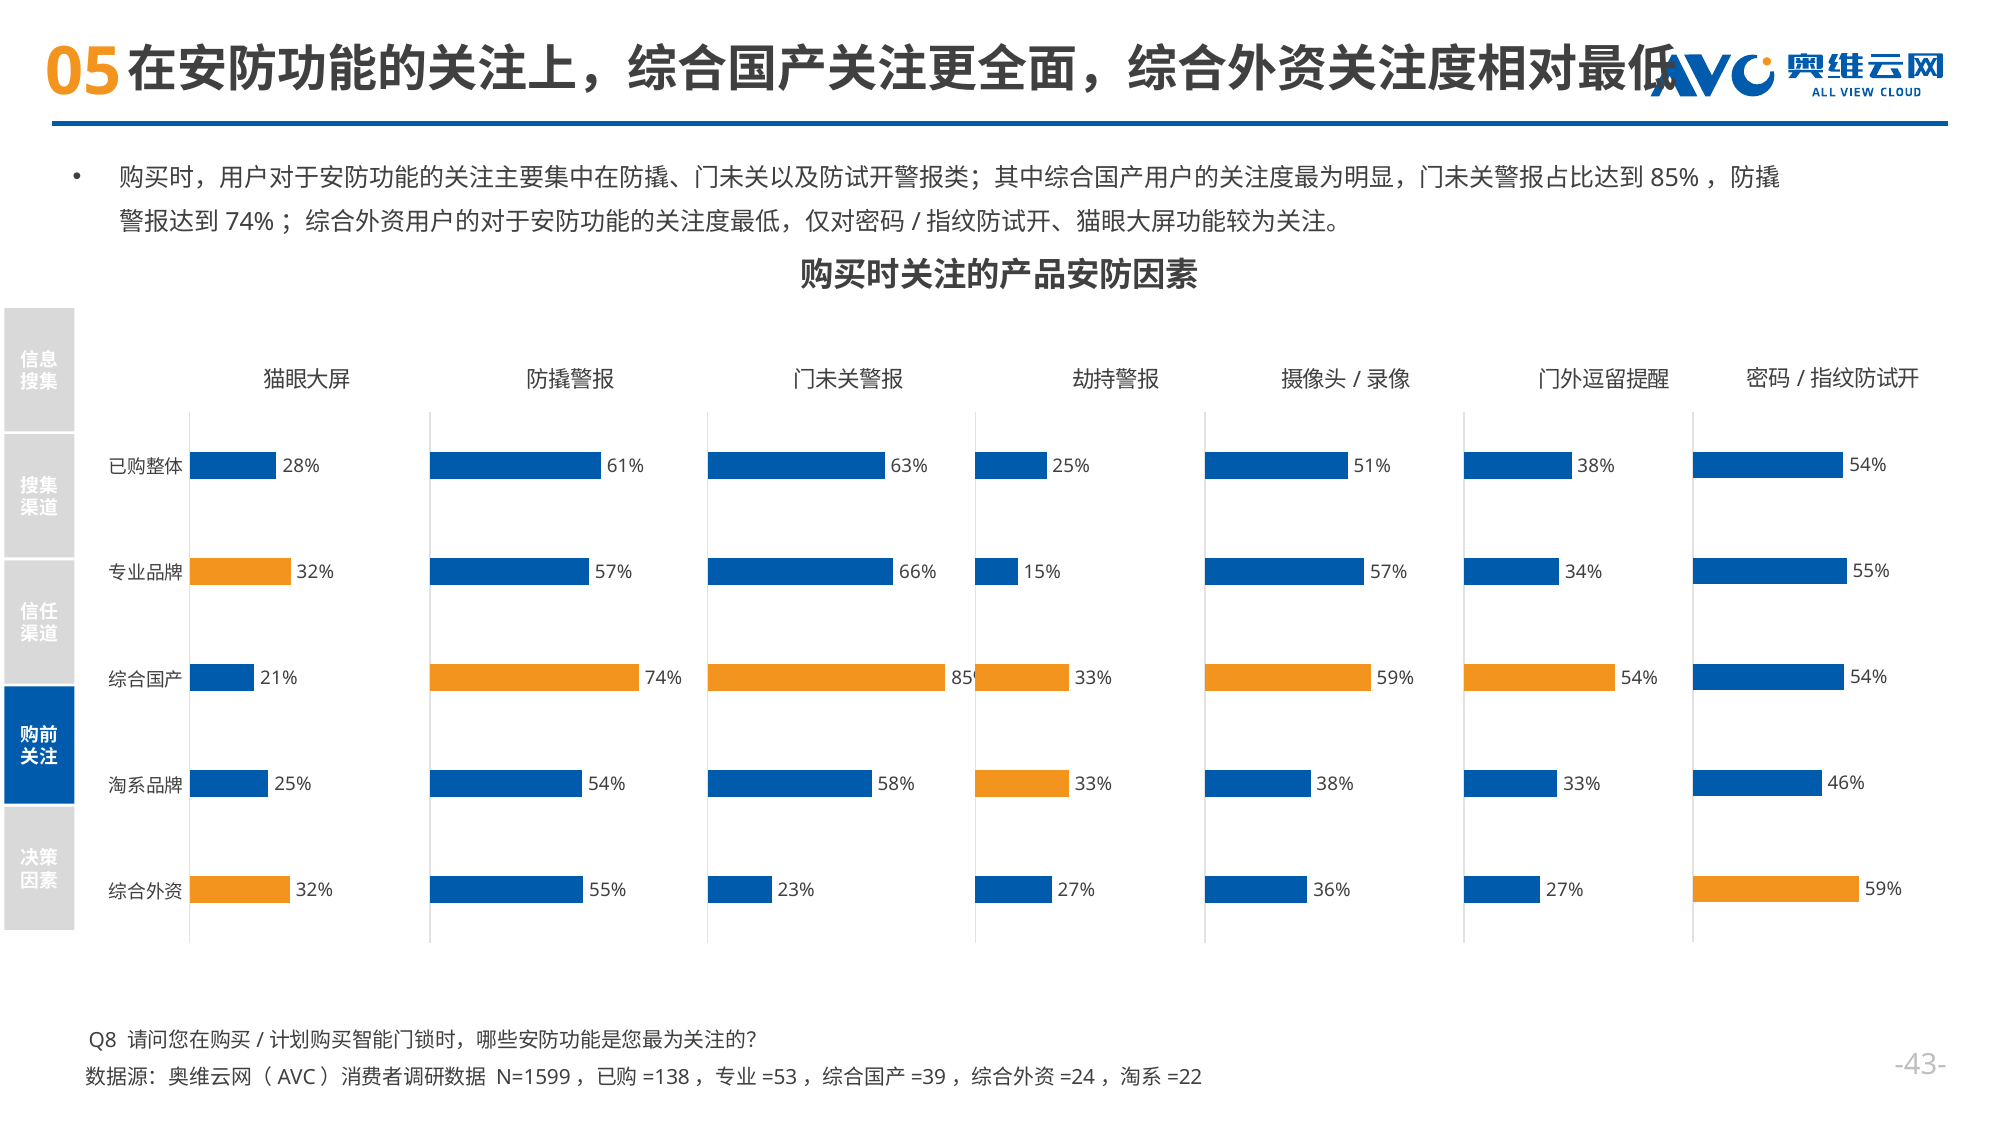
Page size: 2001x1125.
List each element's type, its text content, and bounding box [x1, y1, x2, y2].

chart [100, 334, 1980, 956]
text_box 数据源：奥维云网（AVC）消费者调研数据 N=1599，已购=138，专业=53，综合国产=39，综合外资=24，淘系=22 [71, 1056, 1458, 1097]
text_box 购买时，用户对于安防功能的关注主要集中在防撬、门未关以及防试开警报类；其中综合国产用户的关注度最为明显，门未关警报占比达到85%，防撬警报达到74%；综合外资用户的对于安防功能的关注度最低，仅对密码/指纹防试开、猫眼大屏功能较为关注。 [57, 138, 1813, 244]
text_box Q8 请问您在购买/计划购买智能门锁时，哪些安防功能是您最为关注的？ [73, 1018, 1074, 1056]
title 在安防功能的关注上，综合国产关注更全面，综合外资关注度相对最低 [112, 35, 1751, 105]
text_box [4, 308, 75, 930]
text_box 购买时关注的产品安防因素 [654, 245, 1346, 300]
slide_number -- [1511, 1035, 1962, 1096]
